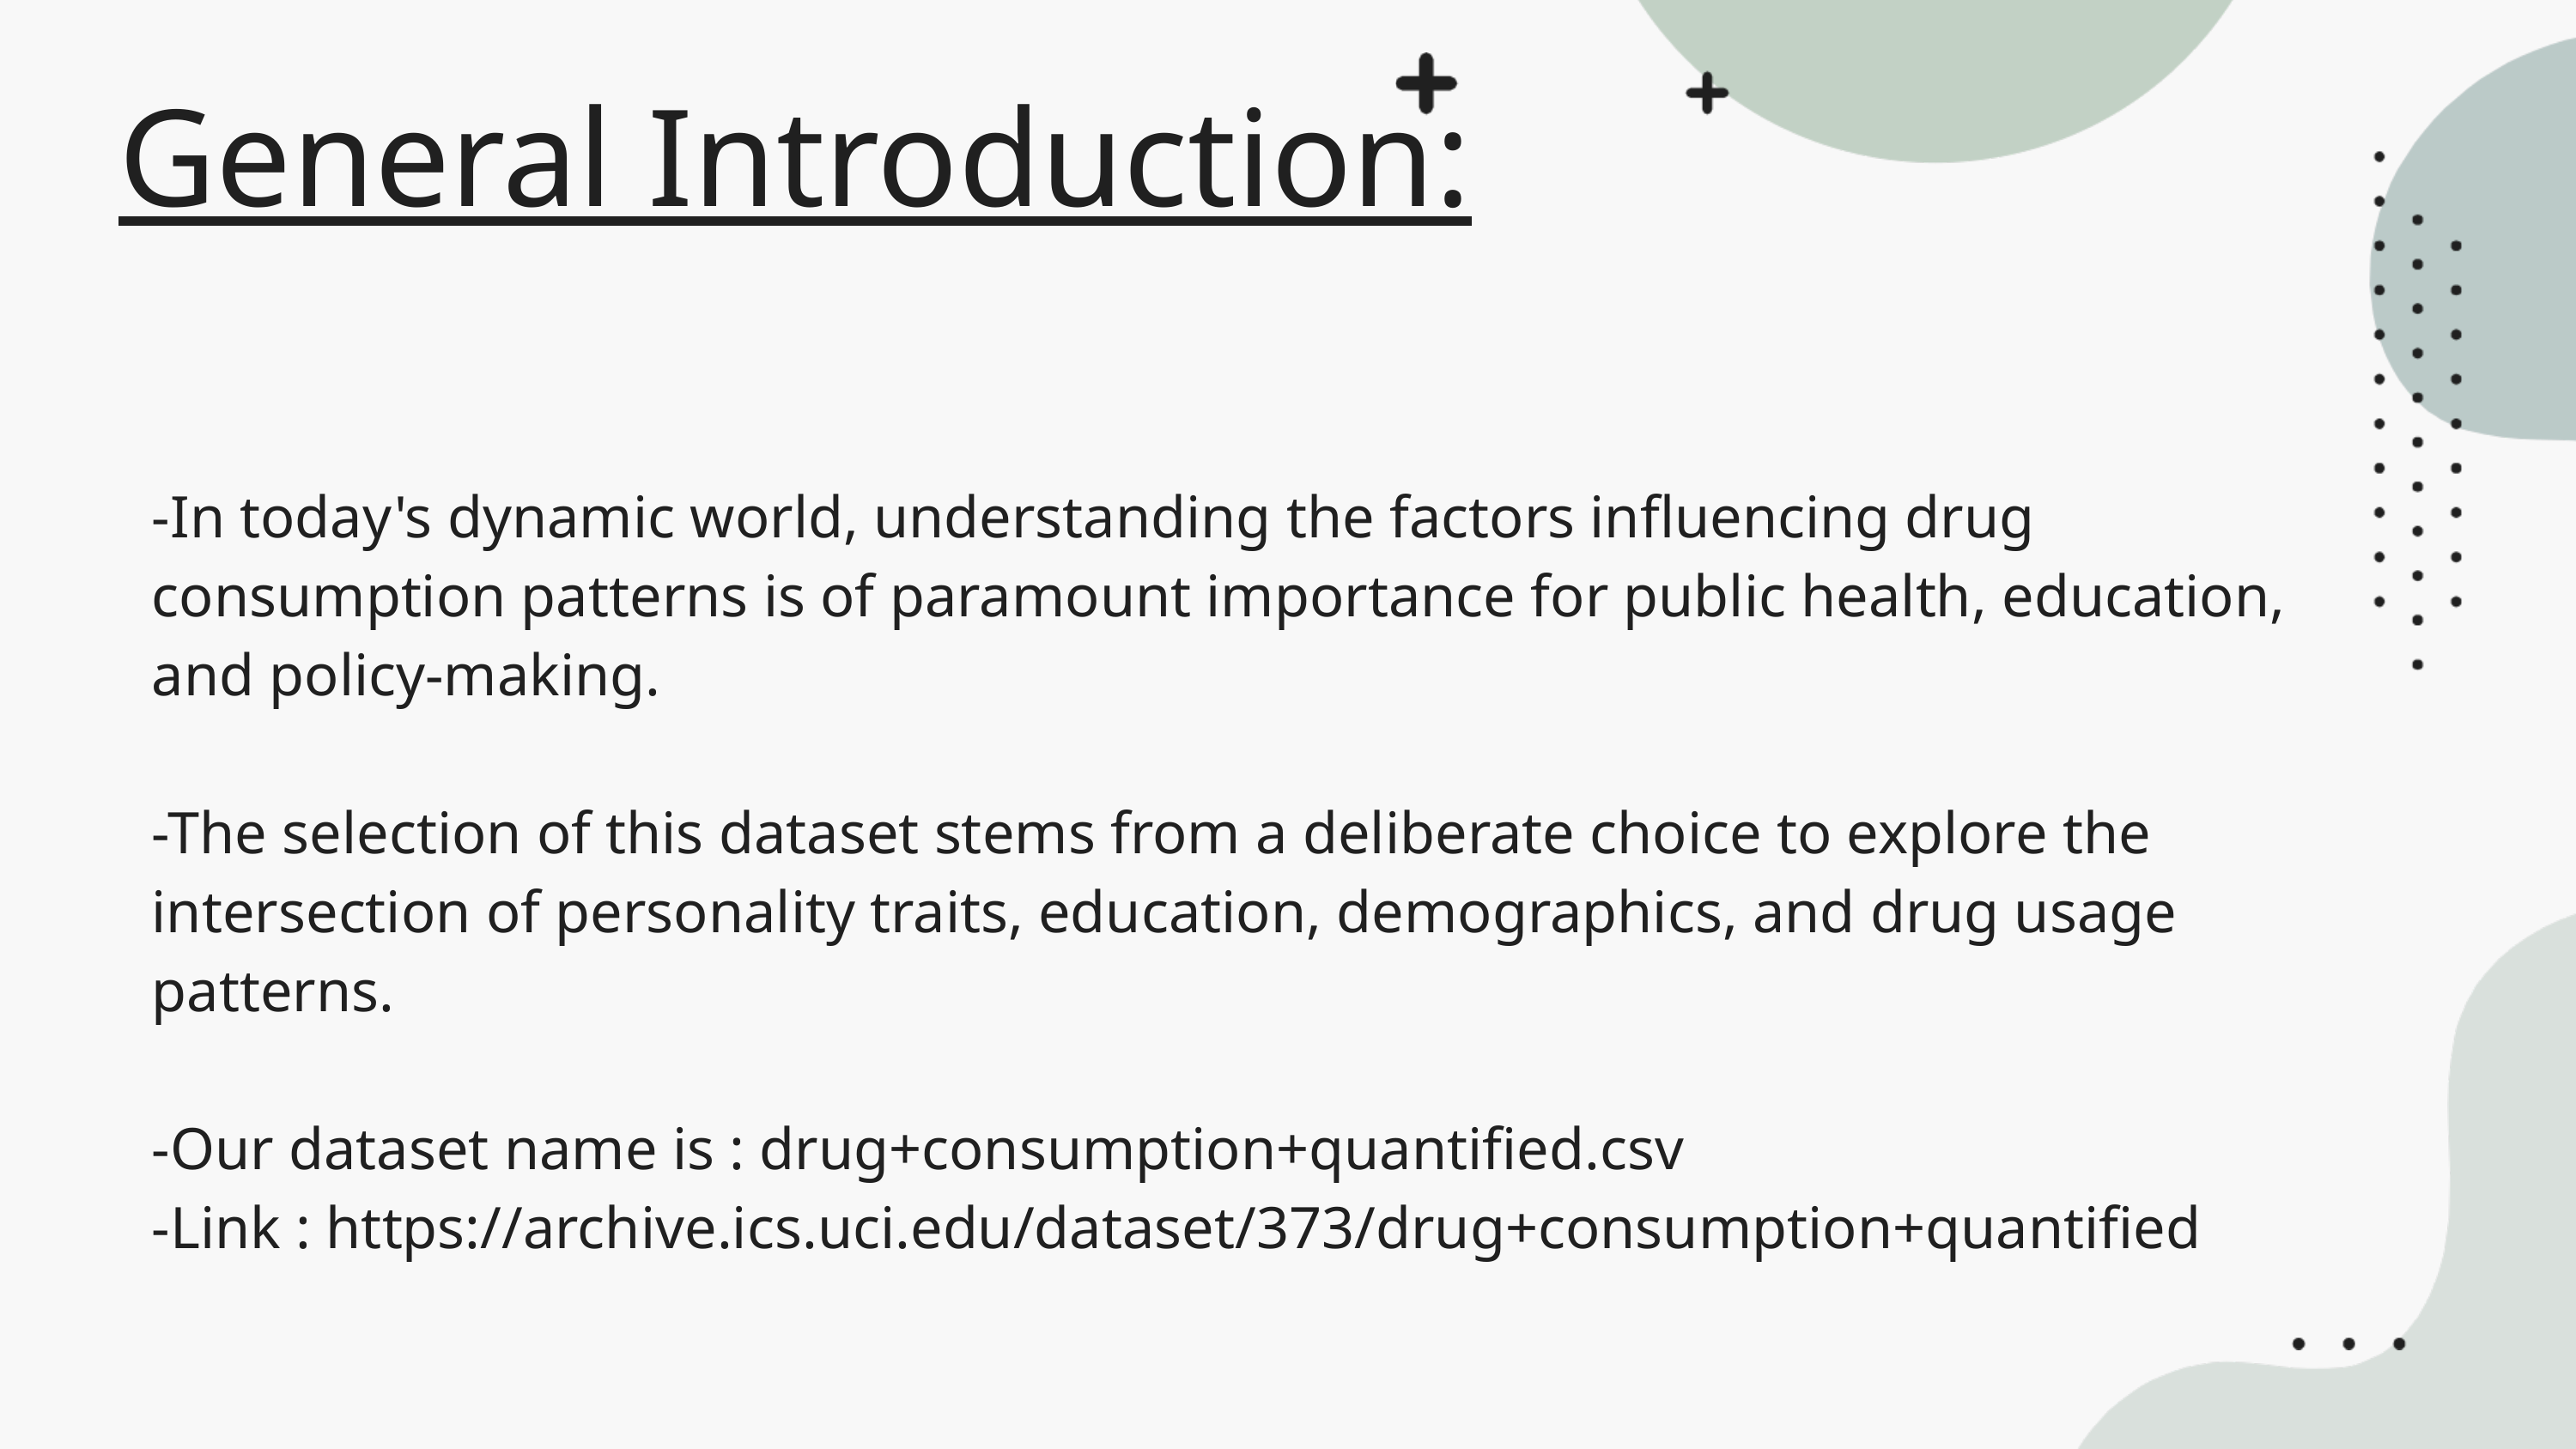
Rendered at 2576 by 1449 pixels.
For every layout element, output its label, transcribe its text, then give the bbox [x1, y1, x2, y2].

text_box General Introduction: [118, 71, 1554, 233]
text_box [1395, 52, 2463, 1351]
text_box -In today's dynamic world, understanding the factors influencing drug consumption patterns is of paramount importance for public health, education, and policy-making. -The selection of this dataset stems from a deliberate choice to explore the intersection of personality traits, education, demographics, and drug usage patterns. -Our dataset name is : drug+consumption+quantified.csv -Link : https://archive.ics.uci.edu/dataset/373/drug+consumption+quantified [151, 470, 2319, 1449]
text_box [1583, 0, 2576, 1449]
